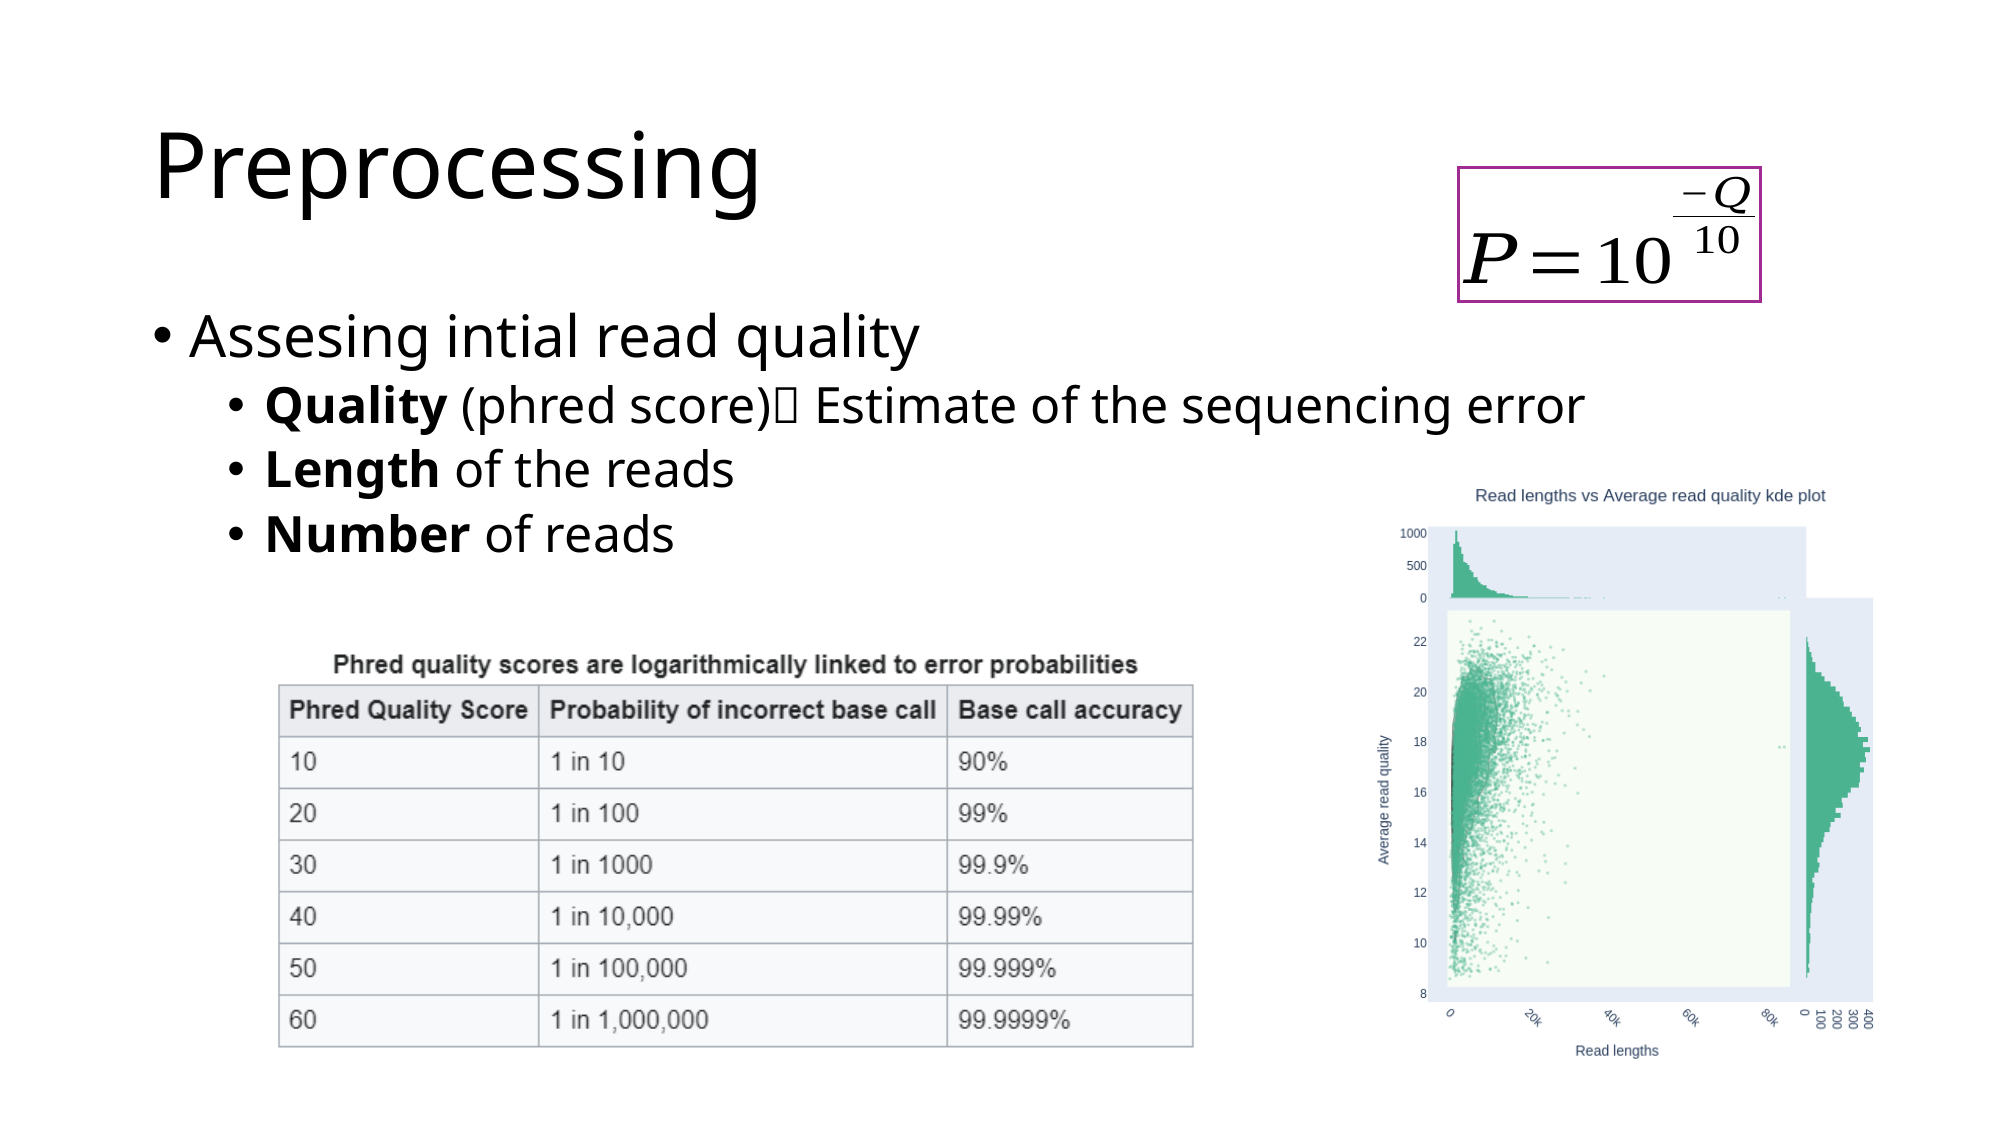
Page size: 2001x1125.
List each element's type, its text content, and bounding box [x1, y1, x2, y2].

list Assesing intial read quality Quality (phred score) Estimate of the sequencing error Length of the reads Number of reads [137, 299, 1863, 1014]
picture [266, 647, 1219, 1066]
picture [1346, 476, 1954, 1083]
title Preprocessing [137, 59, 1863, 278]
